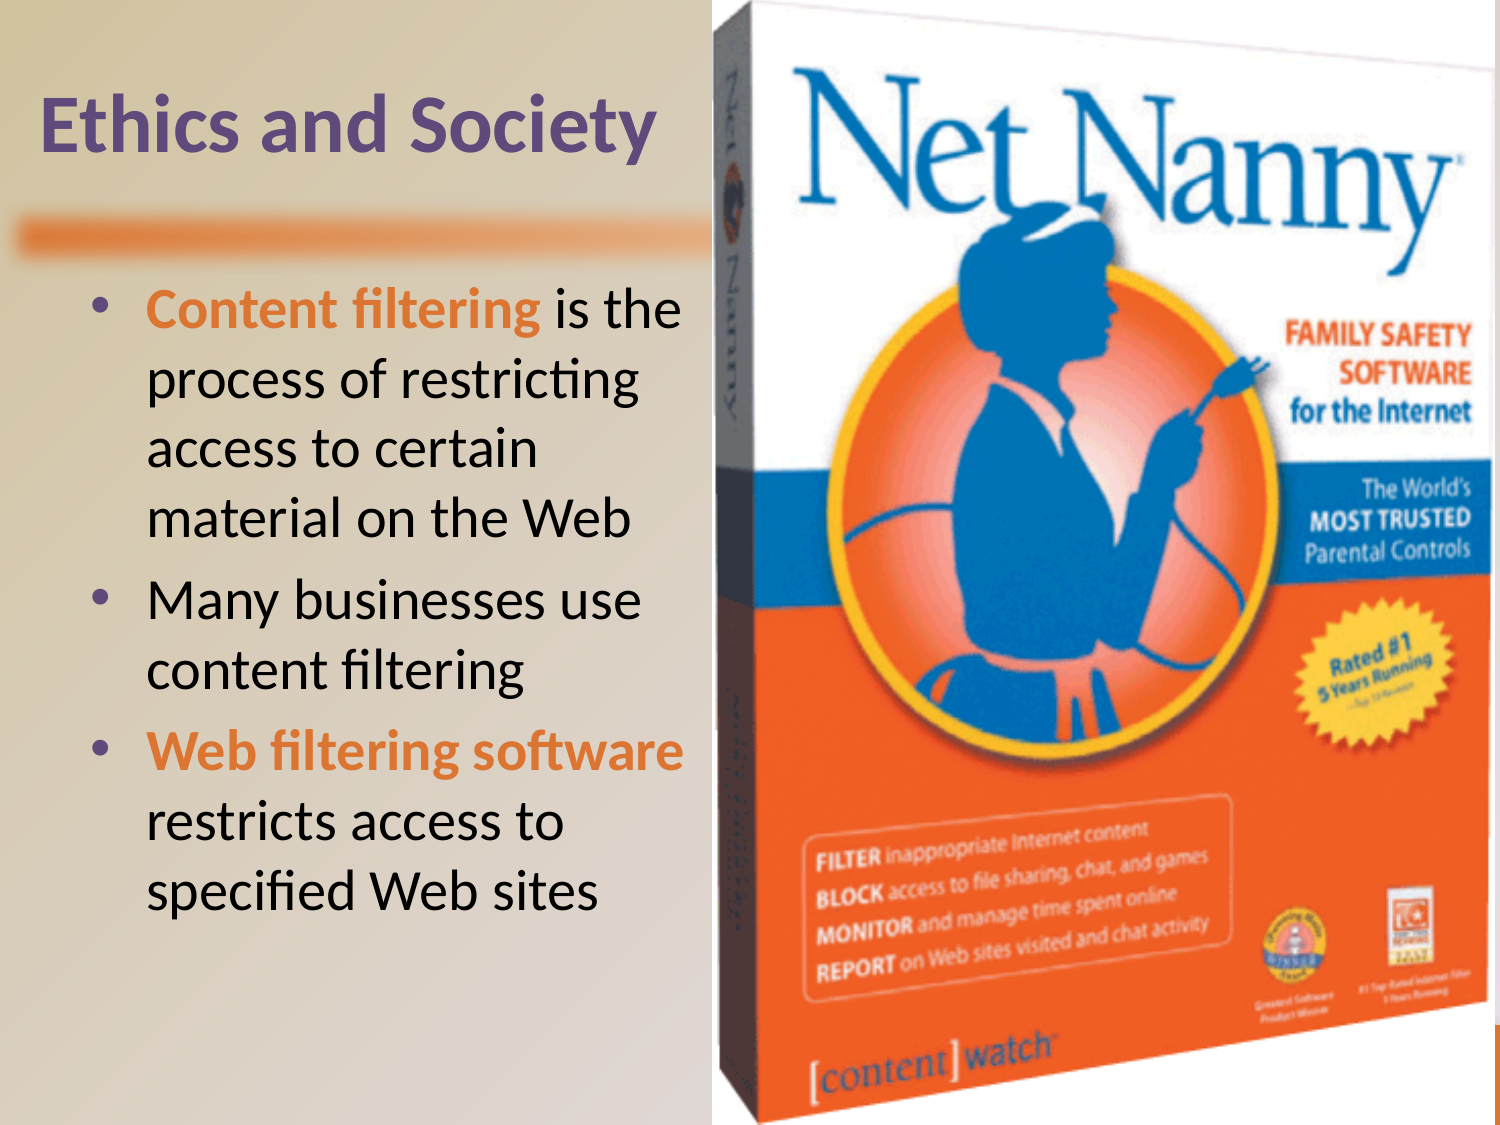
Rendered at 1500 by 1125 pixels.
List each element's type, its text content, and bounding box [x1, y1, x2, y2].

title Ethics and Society [24, 24, 707, 213]
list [712, 0, 1495, 1125]
list Content filtering is the process of restricting access to certain material on the Web Many businesses use content filtering Web filtering software restricts access to specified Web sites [75, 262, 707, 1005]
